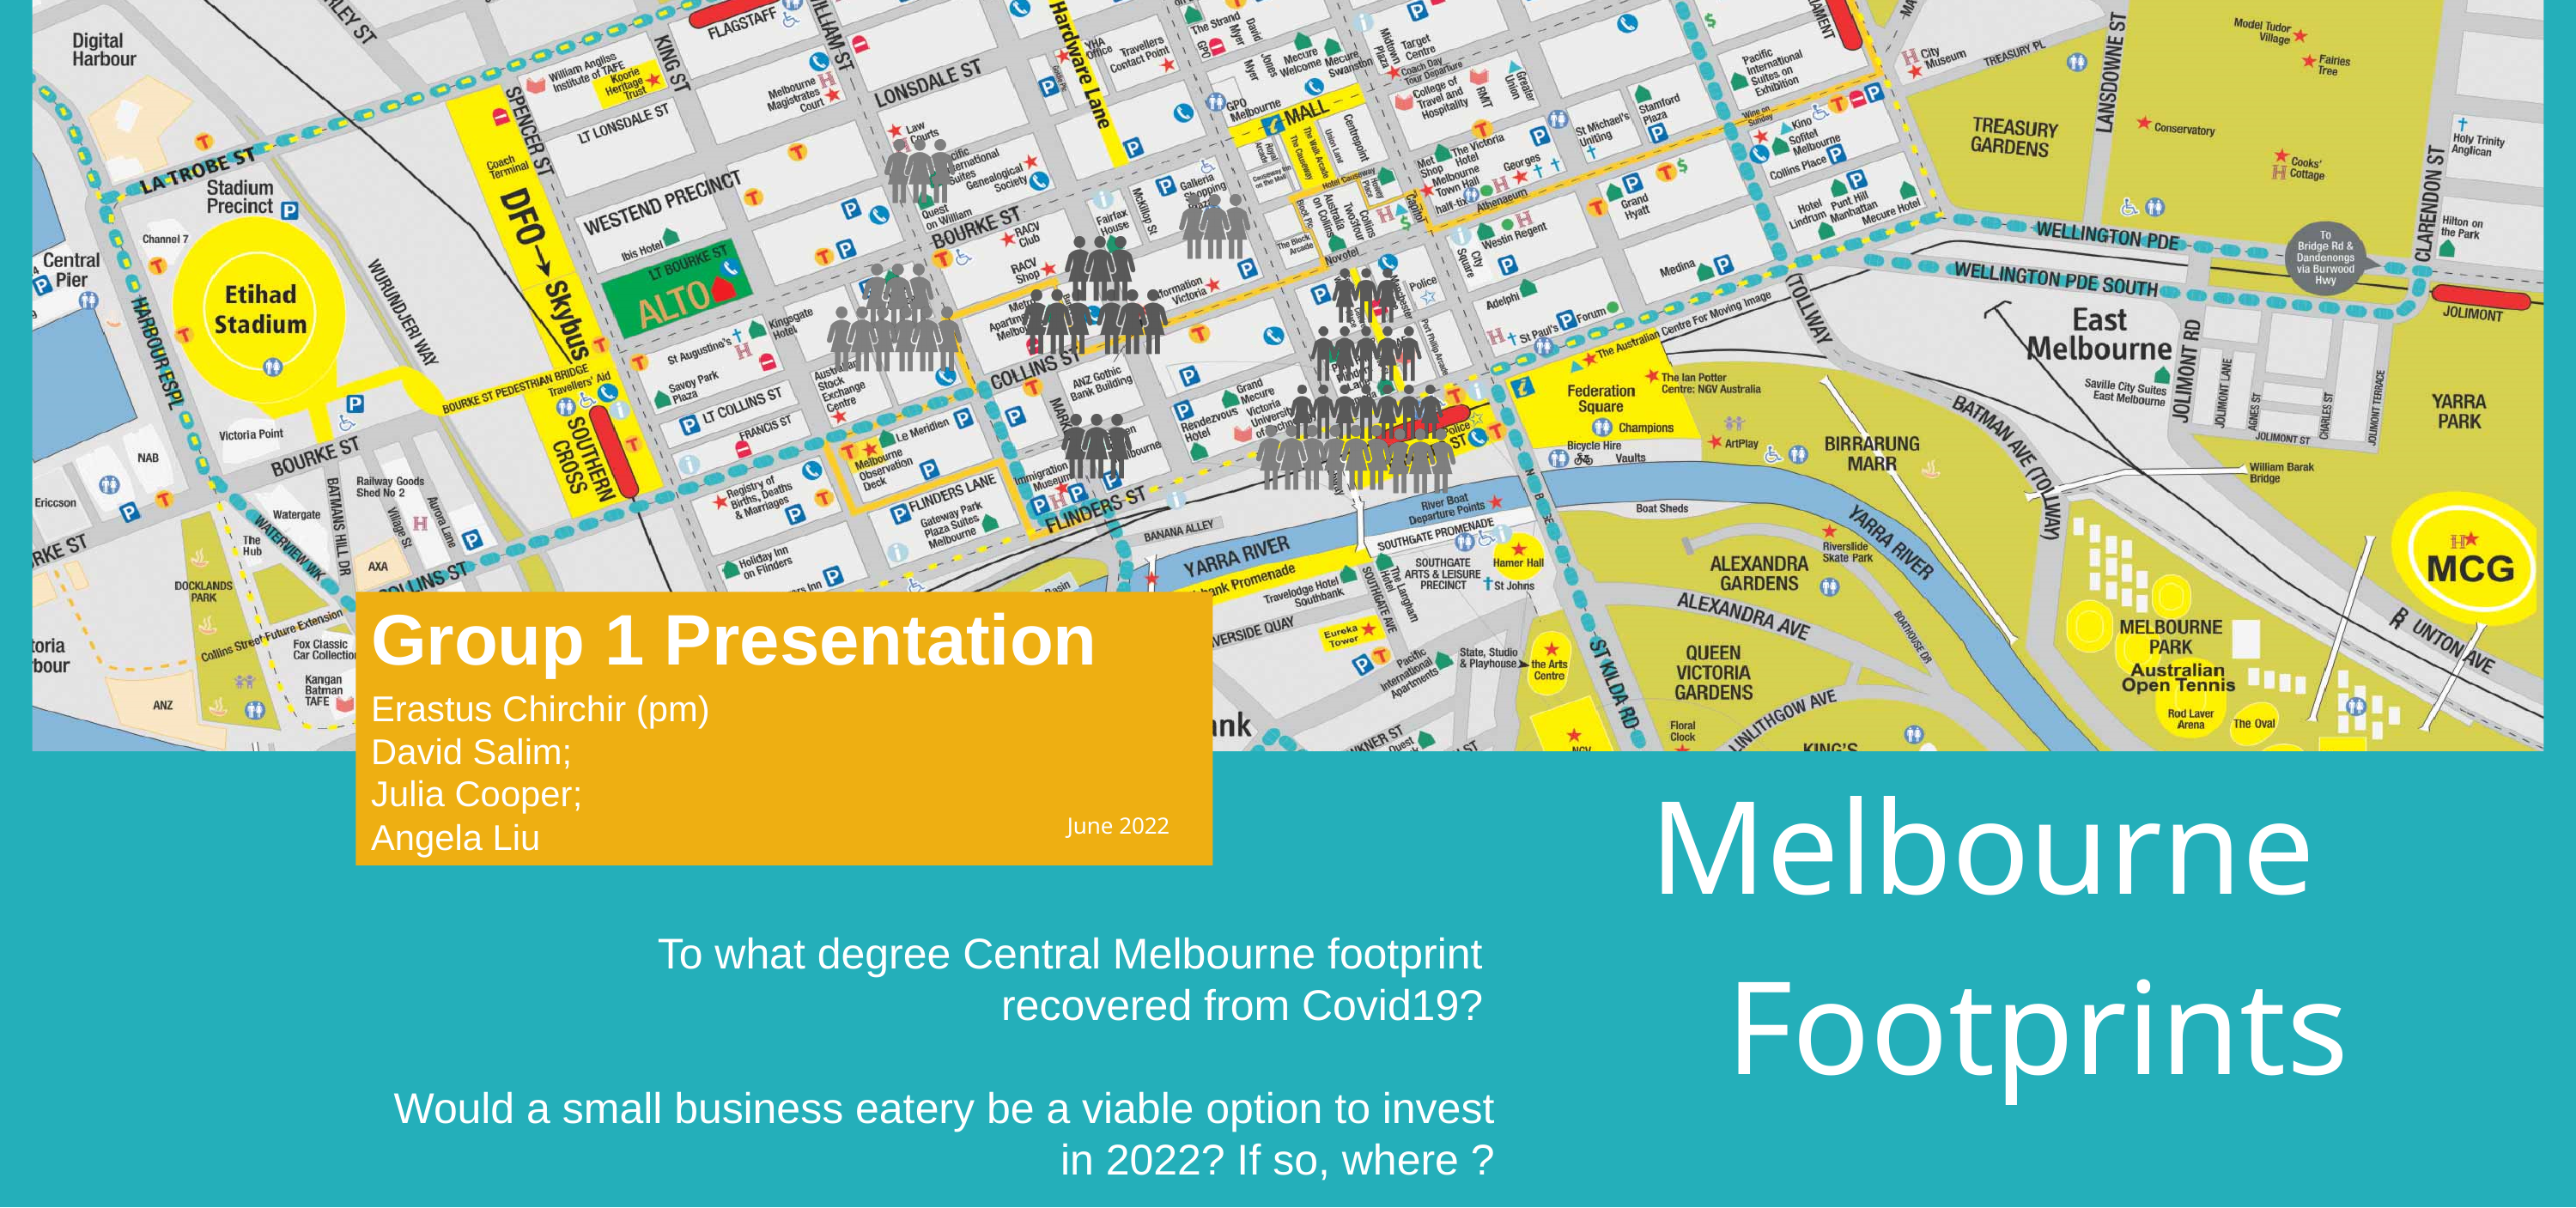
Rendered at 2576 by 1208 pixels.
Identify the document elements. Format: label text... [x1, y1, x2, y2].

picture [32, 0, 2544, 751]
text_box Erastus Chirchir (pm) David Salim; Julia Cooper; Angela Liu [358, 761, 1085, 864]
text_box June 2022 [945, 816, 1170, 839]
text_box Melbourne Footprints [1592, 761, 2361, 1208]
text_box To what degree Central Melbourne footprint recovered from Covid19? Would a small business eatery be a viable option to invest in 2022? If so, where ? [358, 920, 1508, 1190]
text_box [354, 761, 1215, 867]
